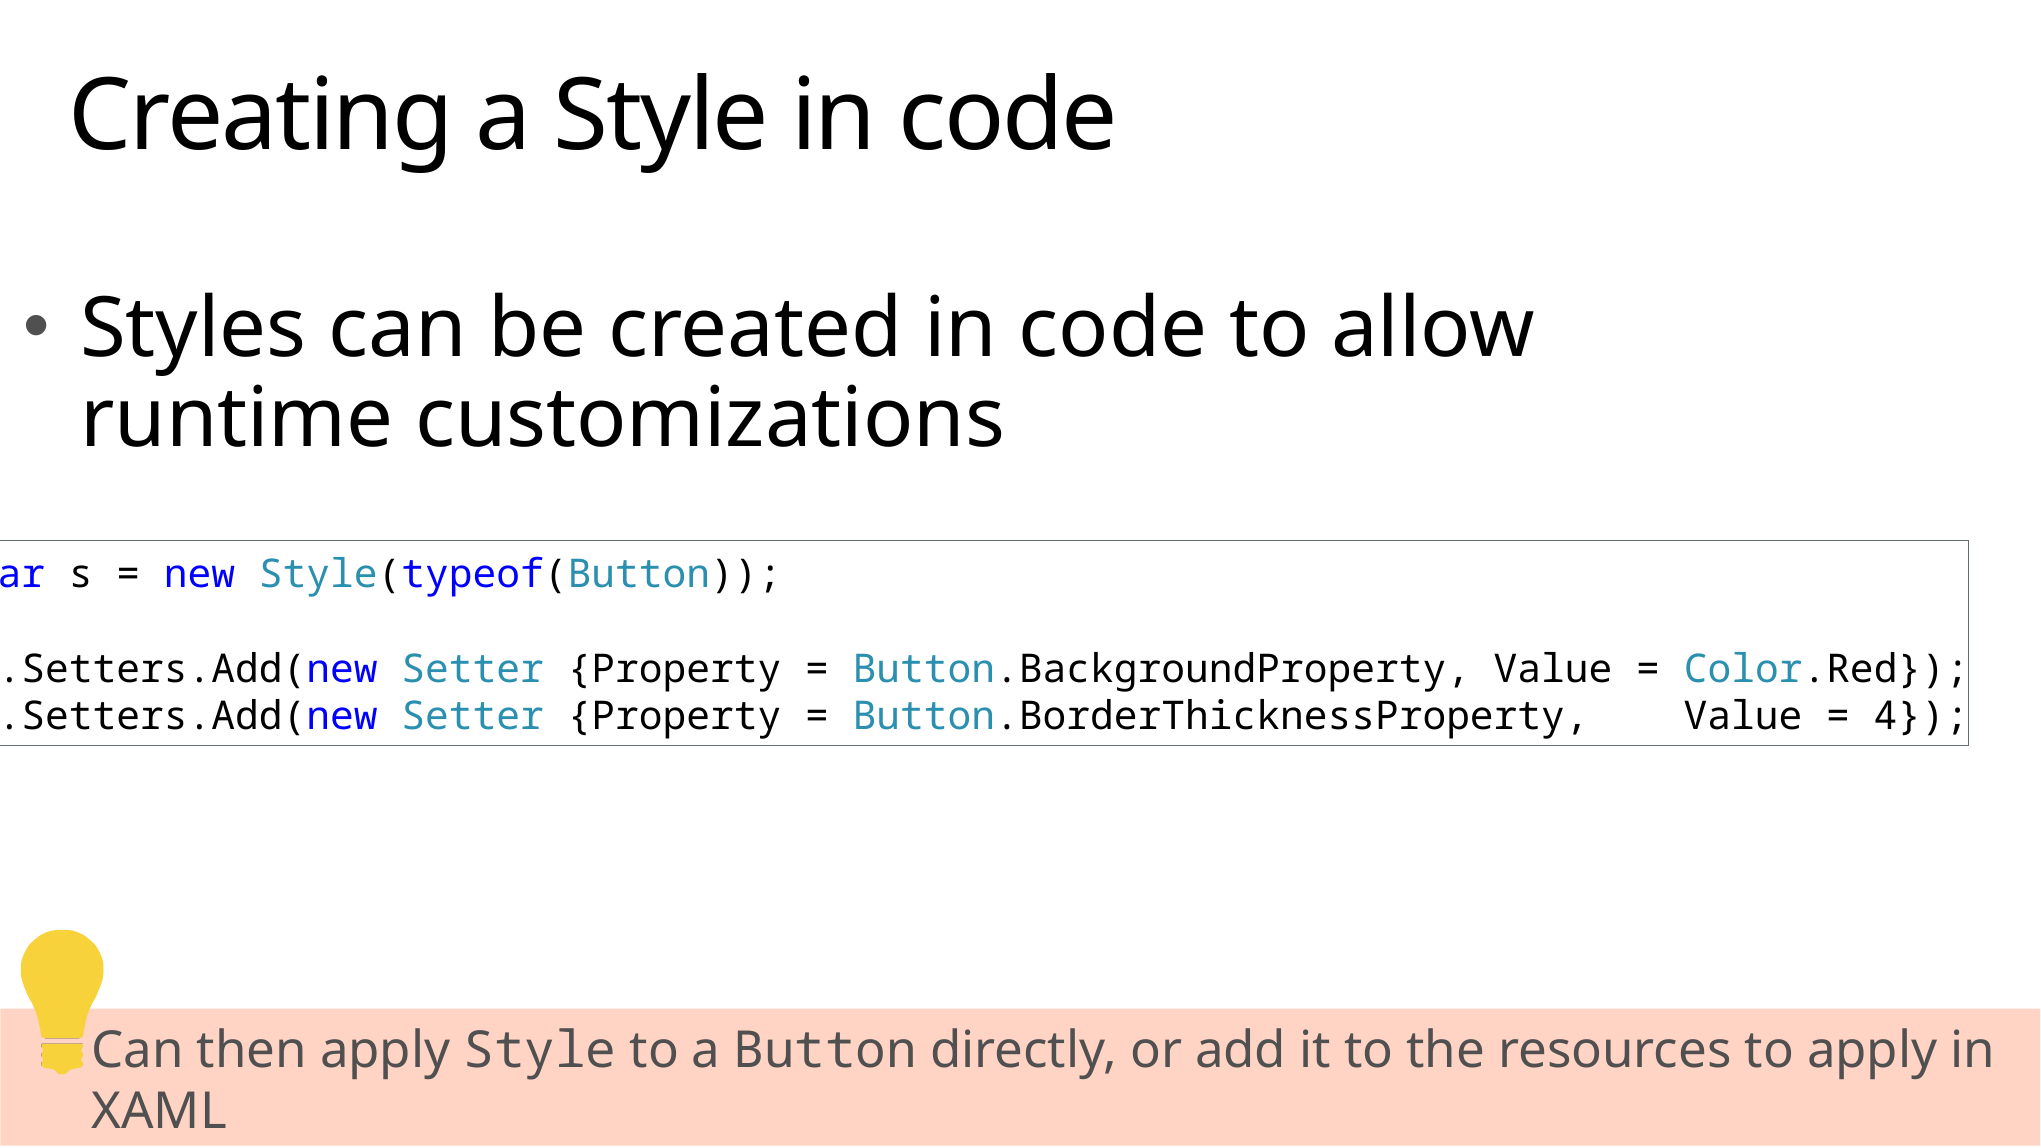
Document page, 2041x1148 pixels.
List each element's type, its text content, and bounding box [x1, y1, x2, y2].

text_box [0, 918, 2041, 1148]
title Creating a Style in code [45, 48, 1996, 199]
list Styles can be created in code to allow runtime customizations [0, 269, 1836, 482]
text_box var s = new Style(typeof(Button)); s.Setters.Add(new Setter {Property = Button.BackgroundProperty, Value = Color.Red}); s.Setters.Add(new Setter {Property = Button.BorderThicknessProperty, Value = 4}); [0, 540, 1969, 746]
